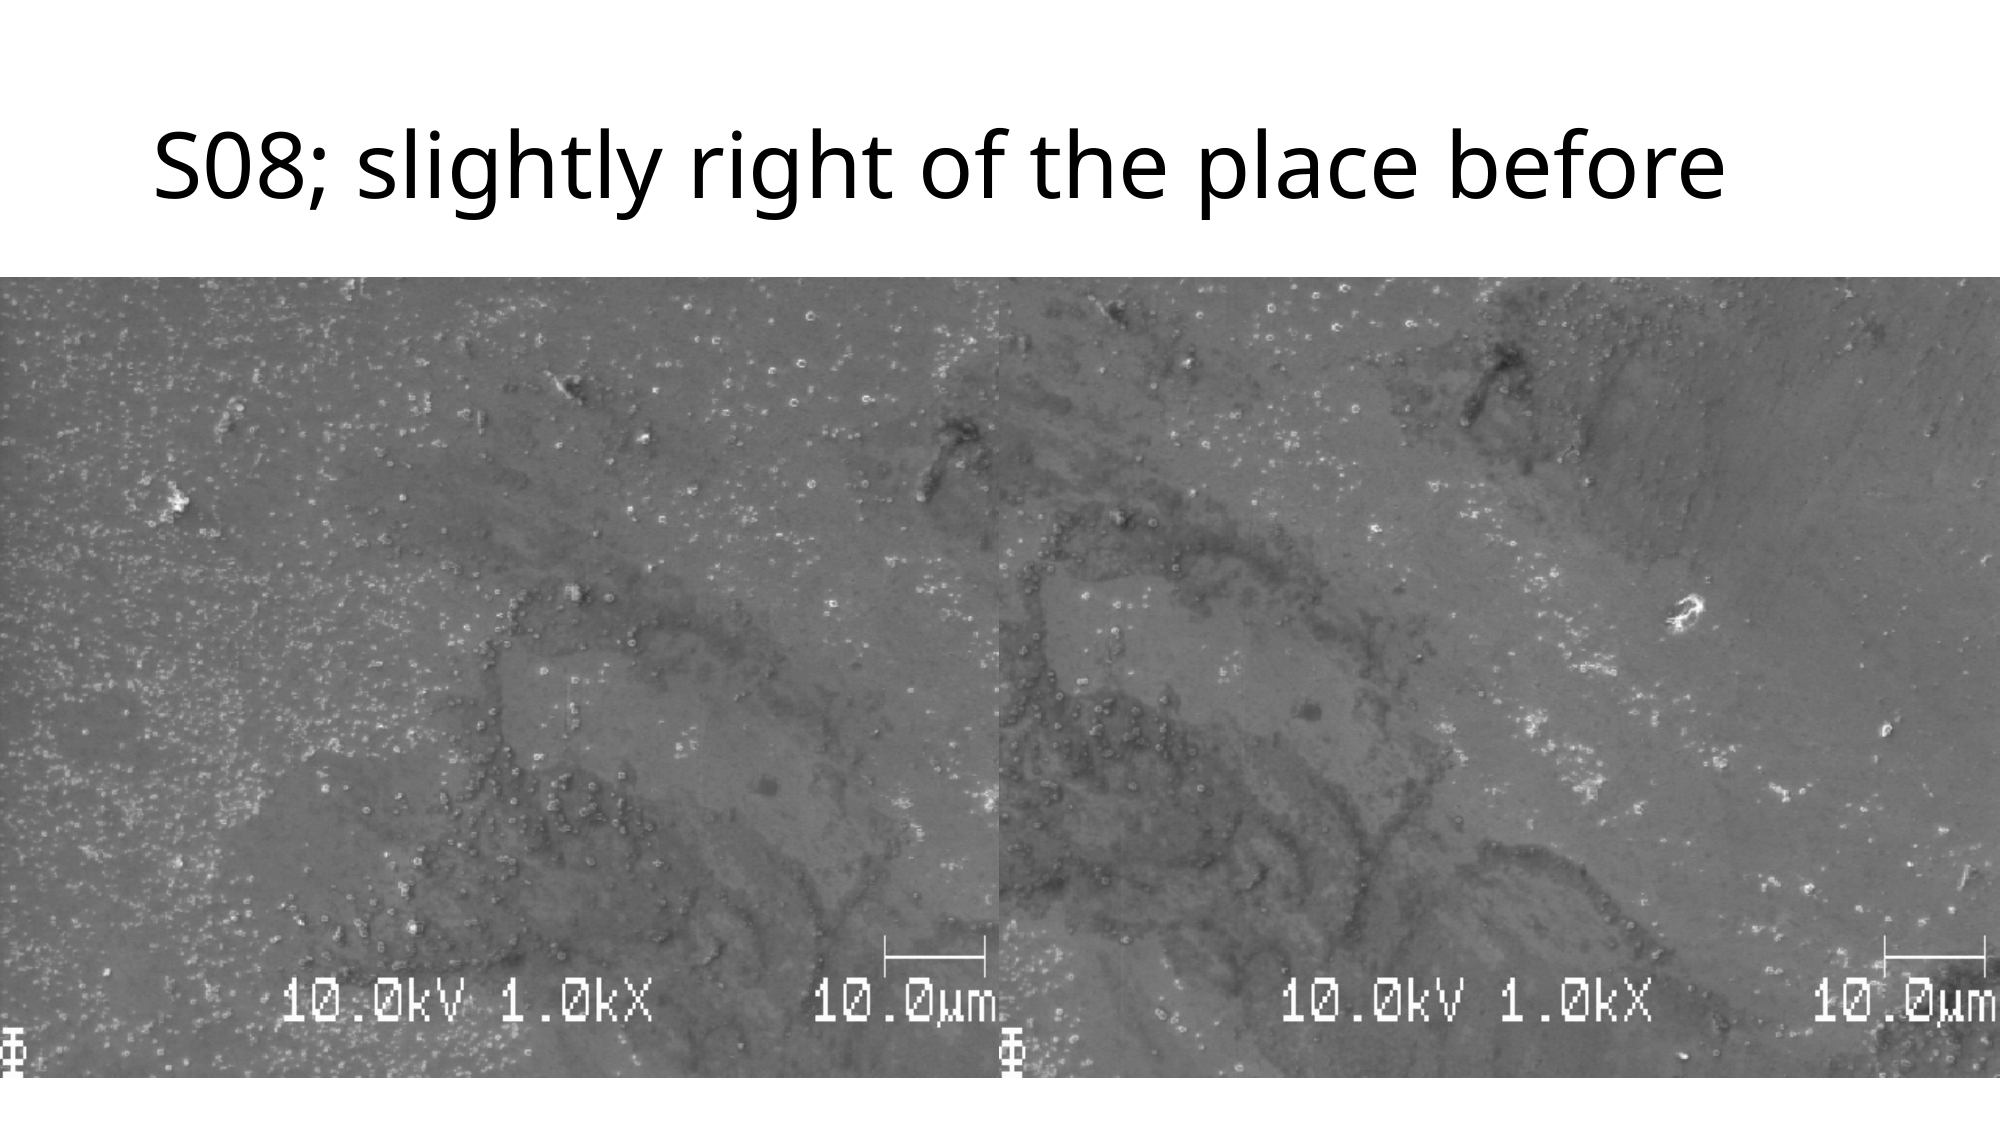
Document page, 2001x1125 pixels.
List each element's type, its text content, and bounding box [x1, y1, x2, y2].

picture [0, 277, 2000, 1078]
title S08; slightly right of the place before [137, 59, 1863, 277]
